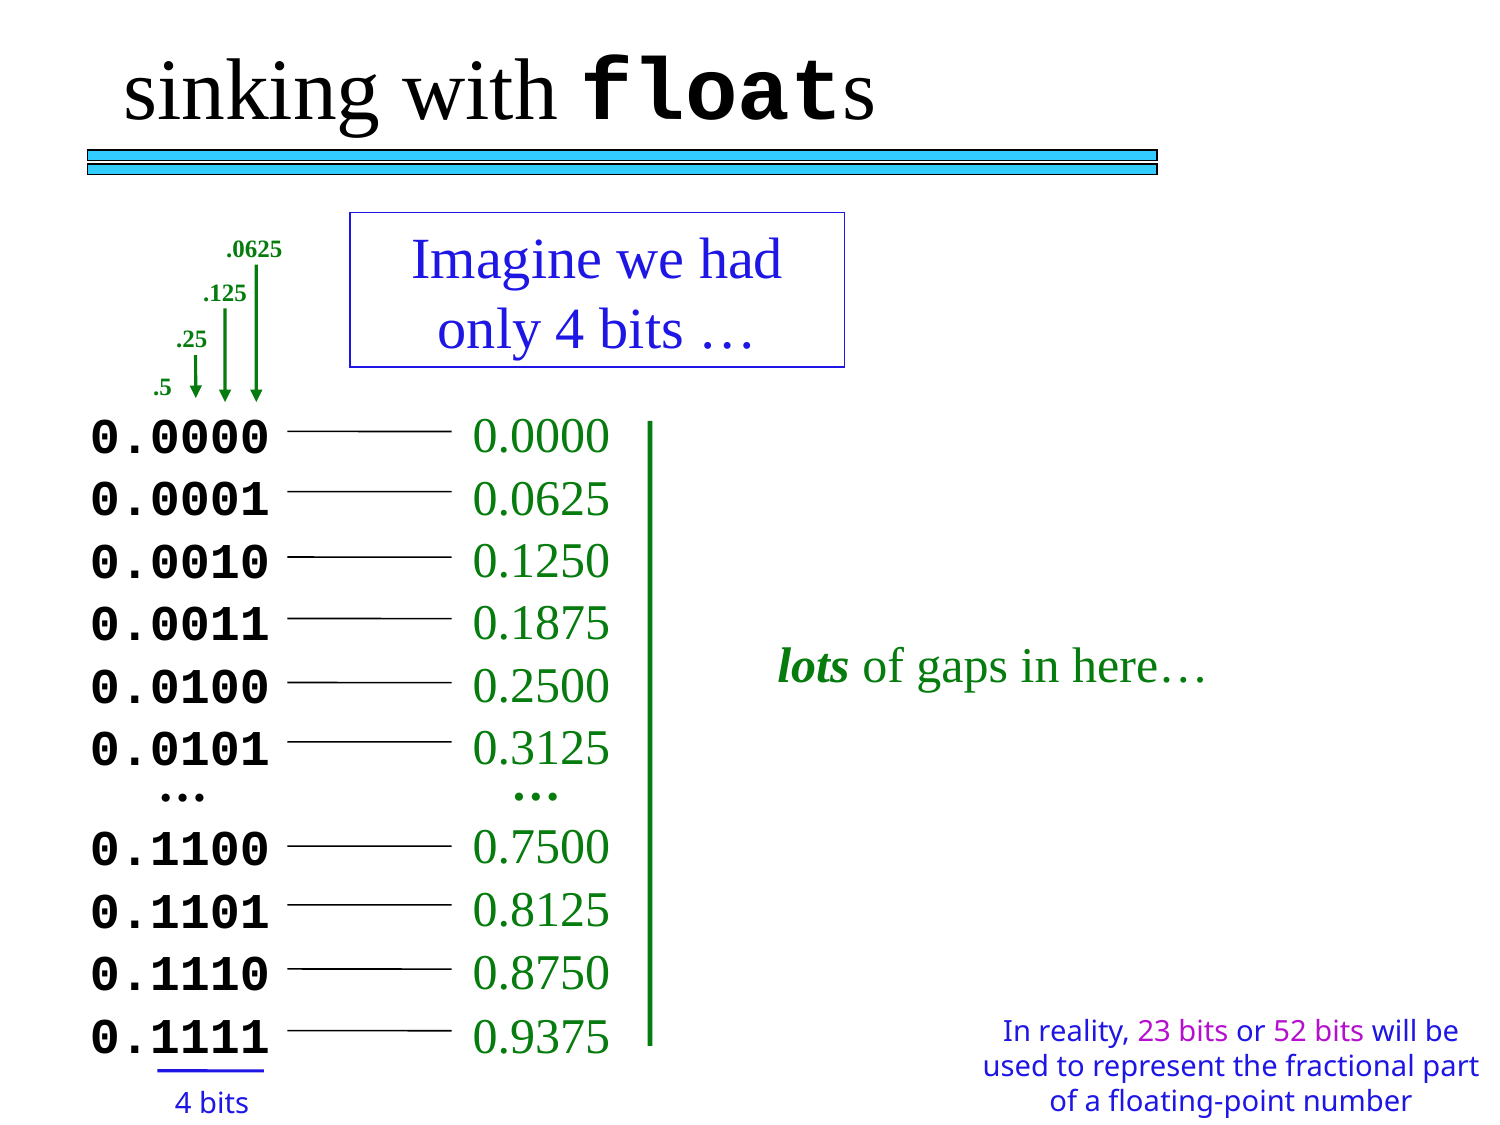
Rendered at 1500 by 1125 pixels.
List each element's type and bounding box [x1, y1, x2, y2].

text_box [349, 212, 845, 368]
text_box [962, 1005, 1500, 1125]
text_box [49, 24, 950, 145]
text_box [87, 149, 1158, 175]
text_box [74, 224, 452, 1071]
text_box [457, 395, 1338, 1071]
text_box [143, 1077, 281, 1125]
